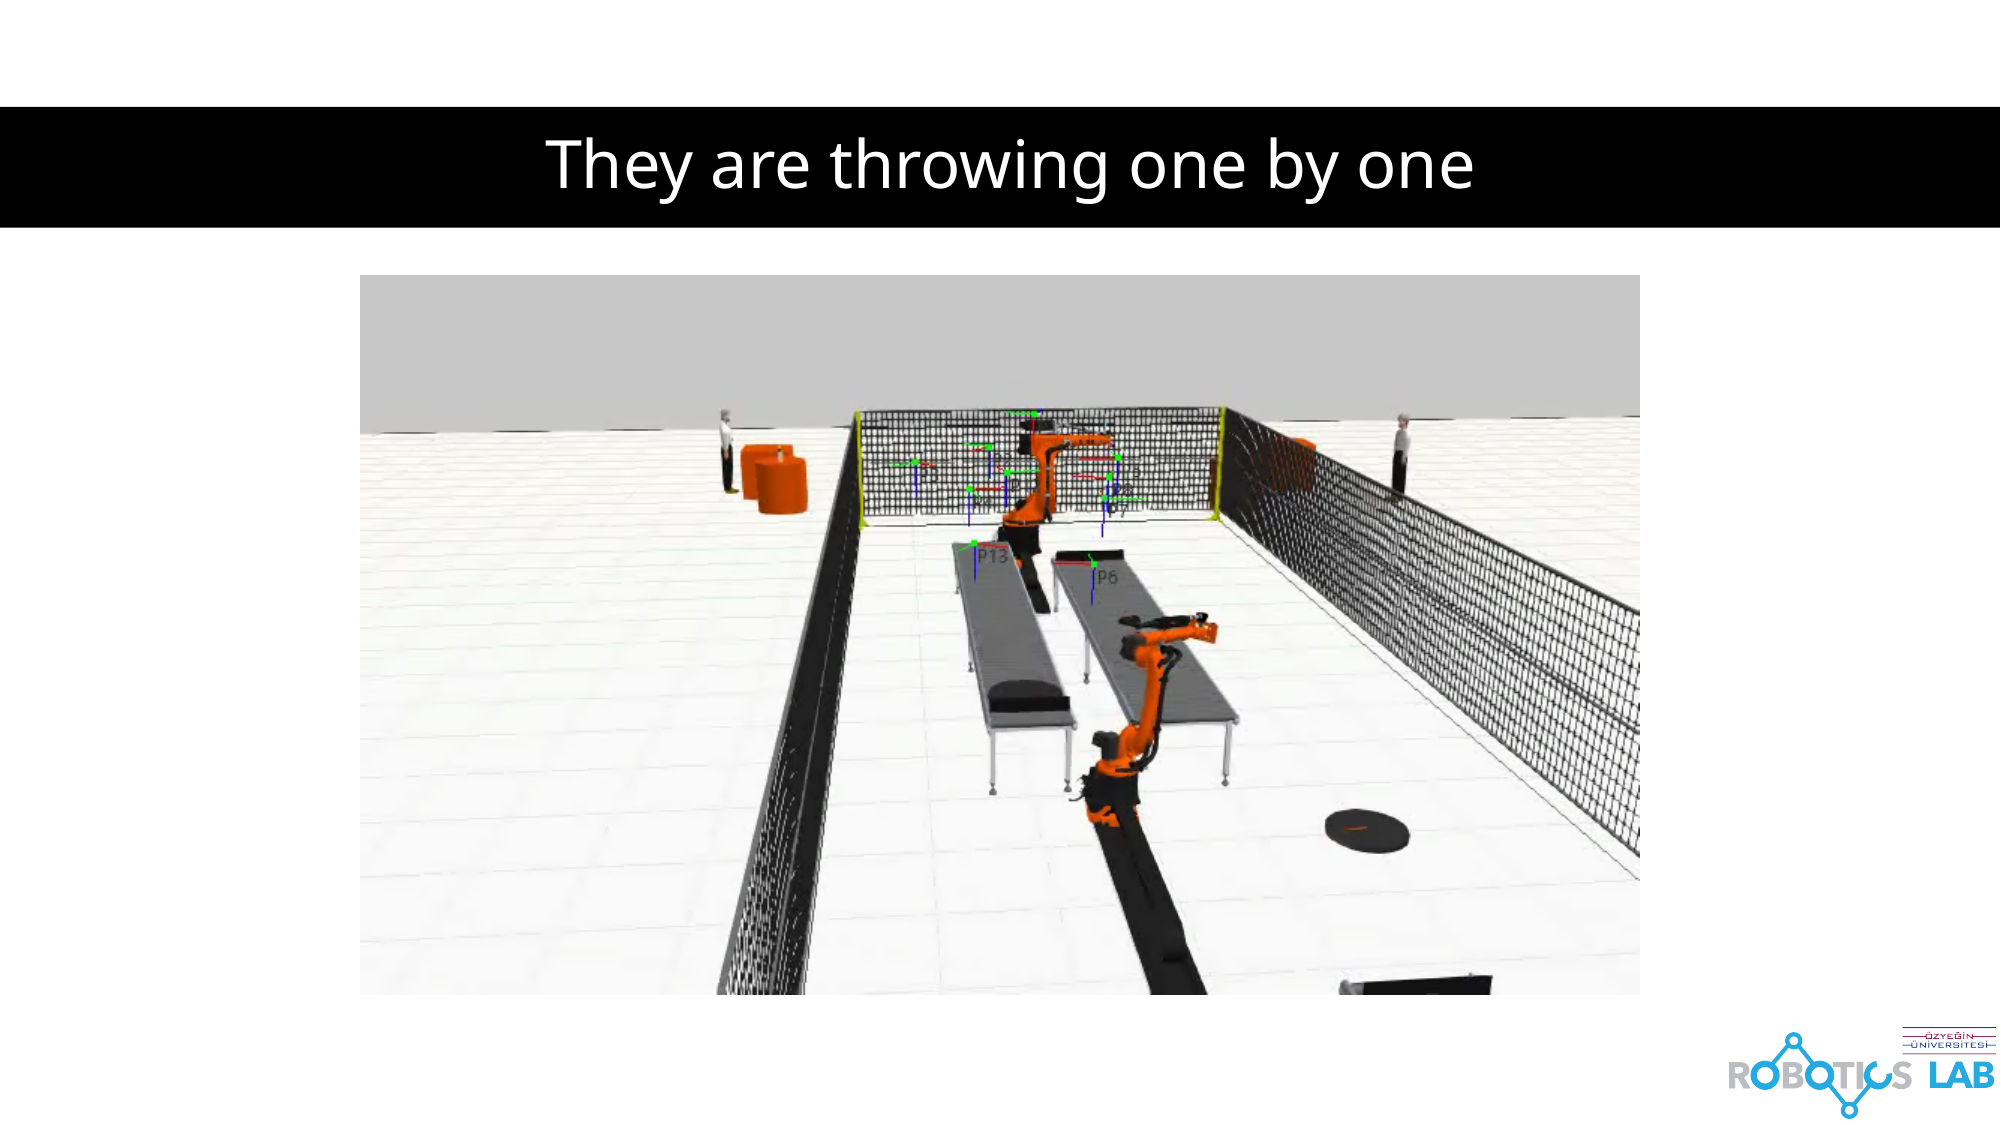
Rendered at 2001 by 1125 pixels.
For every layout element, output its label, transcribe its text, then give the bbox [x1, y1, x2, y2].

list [359, 274, 1641, 996]
title They are throwing one by one [91, 105, 1931, 228]
picture [1729, 1027, 1996, 1119]
text_box [0, 106, 2000, 229]
